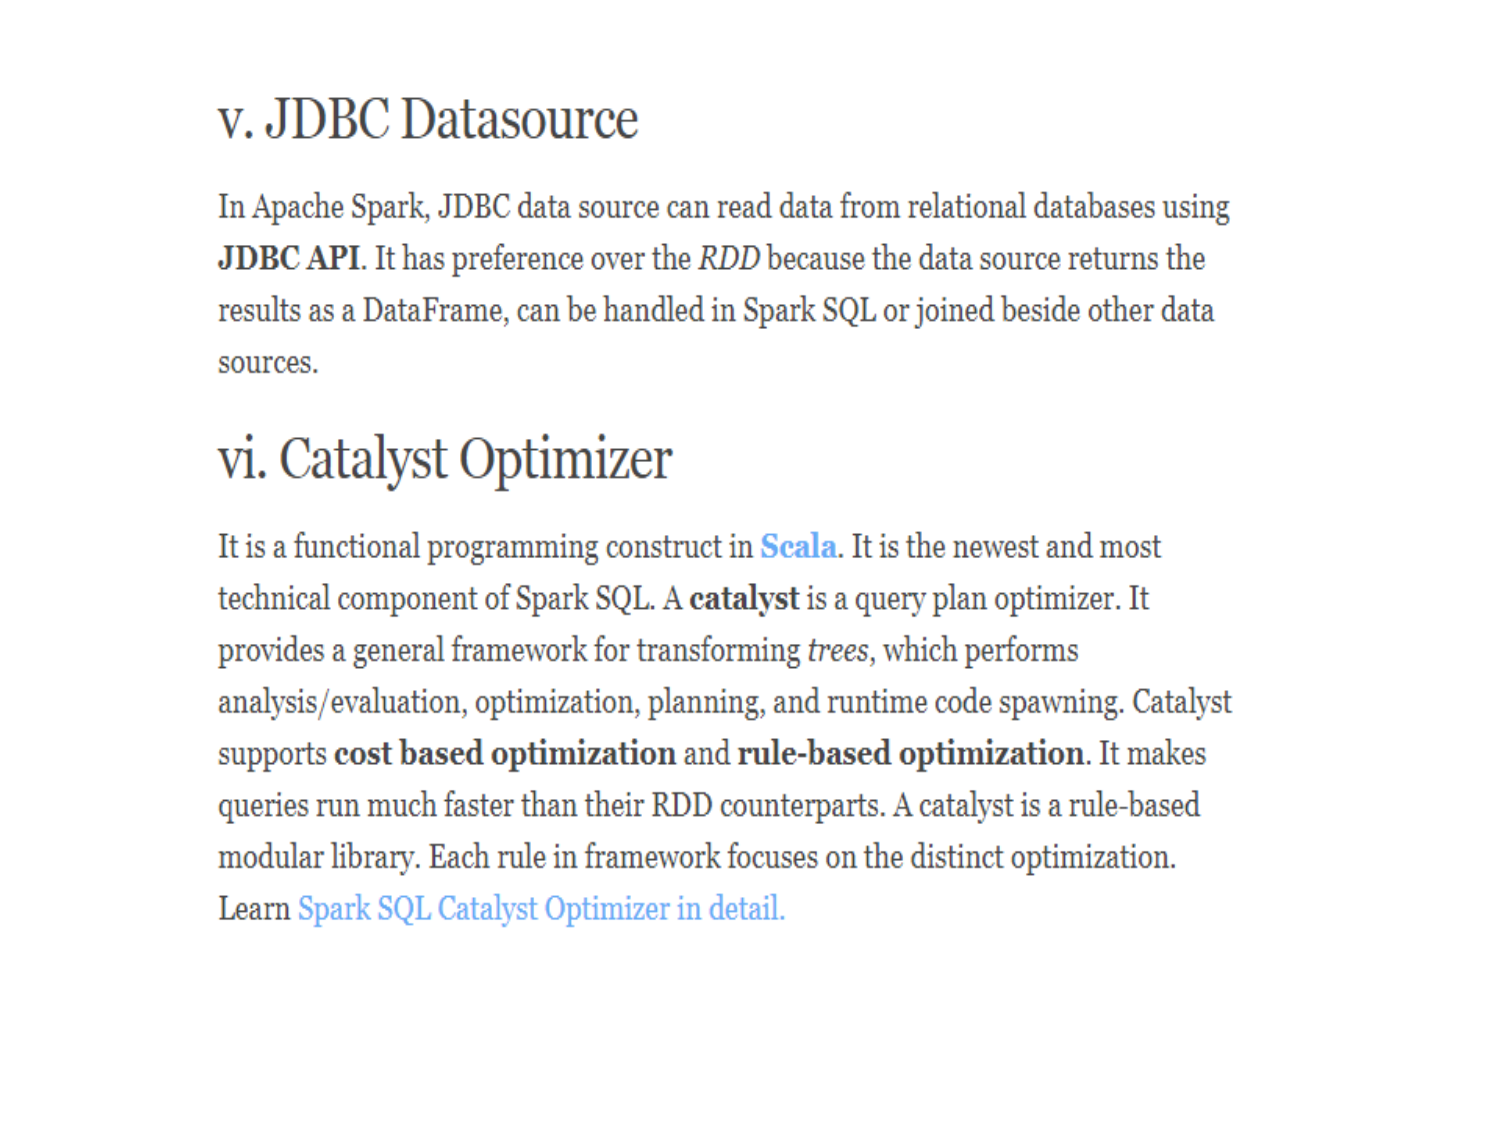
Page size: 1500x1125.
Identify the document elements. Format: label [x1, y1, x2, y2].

picture [187, 87, 1298, 933]
